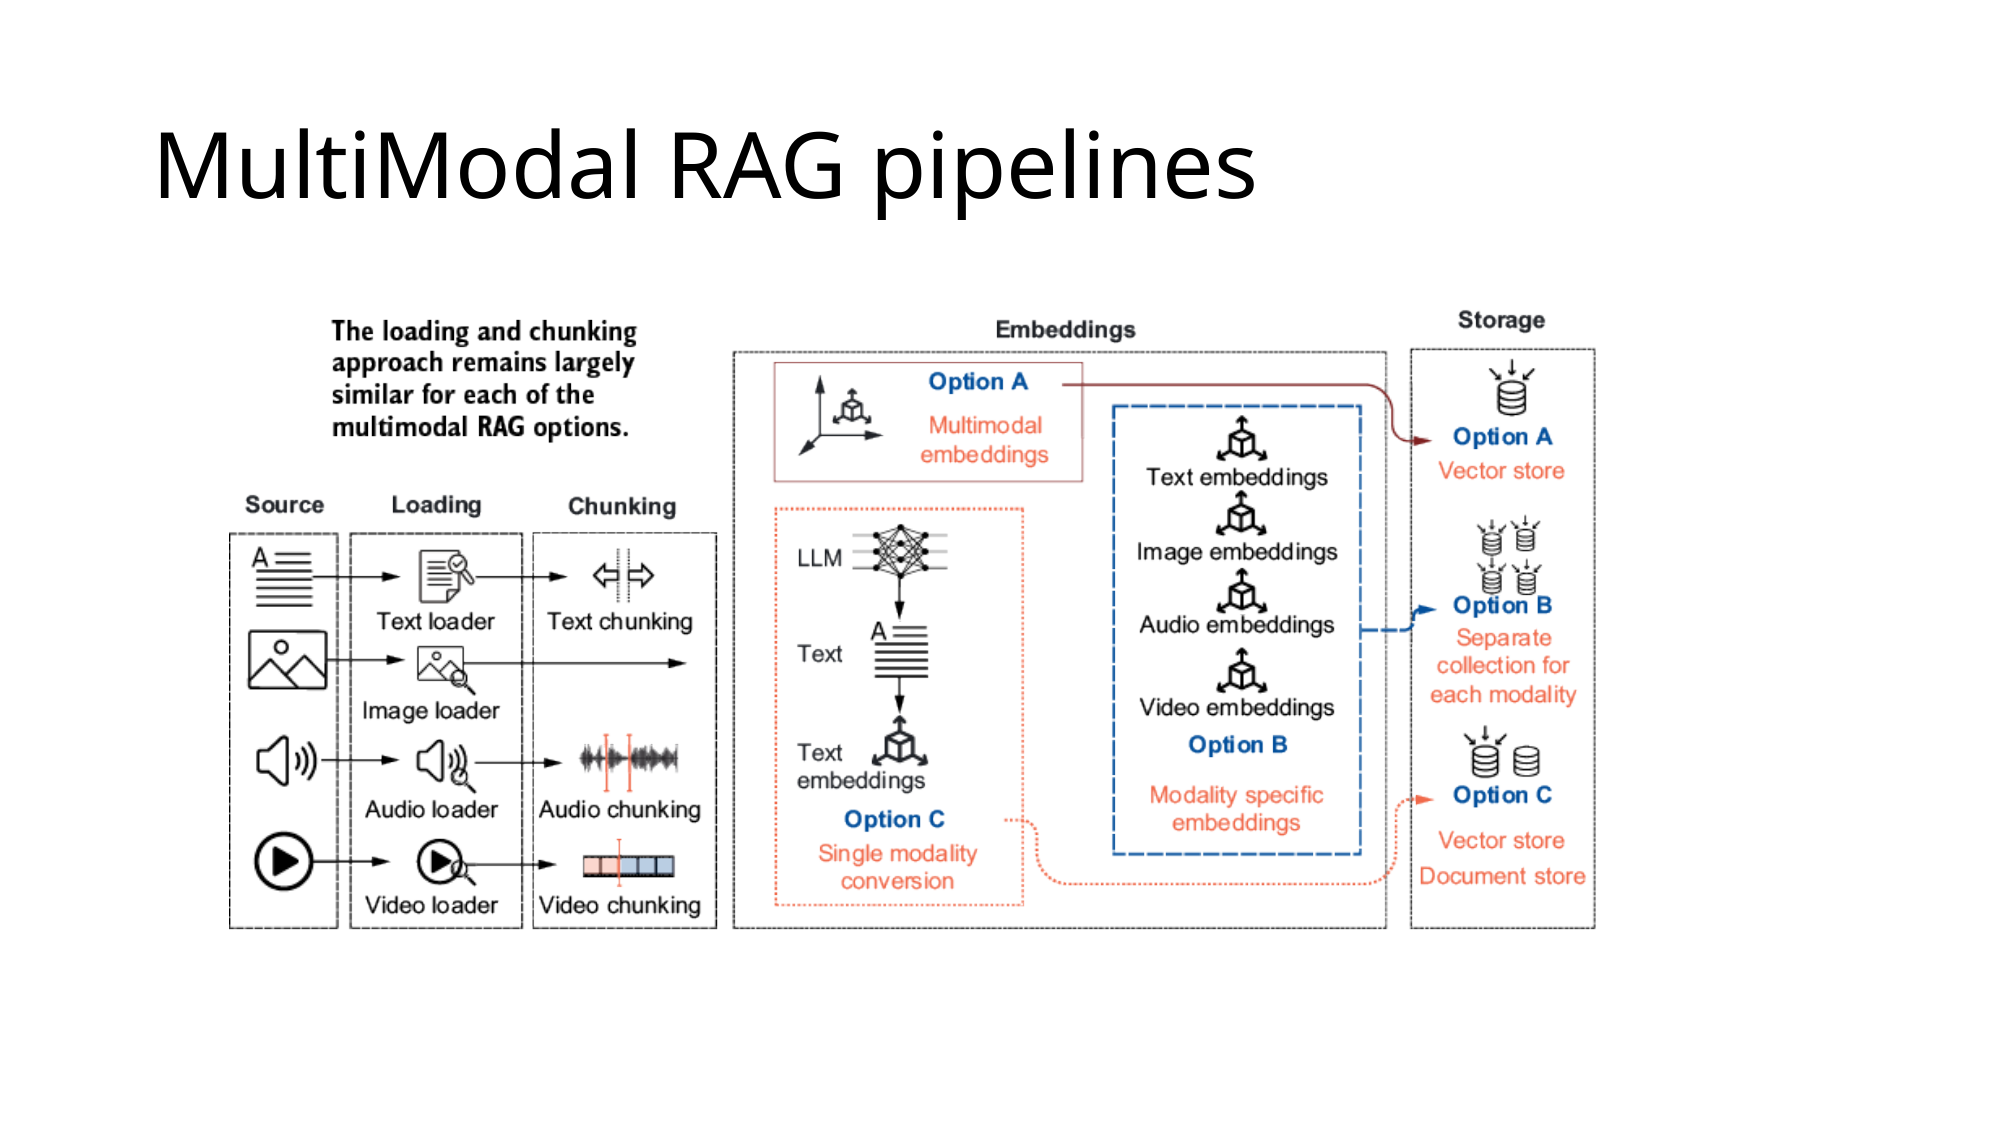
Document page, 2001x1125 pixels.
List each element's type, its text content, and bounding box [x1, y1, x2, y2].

title MultiModal RAG pipelines [137, 59, 1863, 278]
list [228, 307, 1640, 941]
